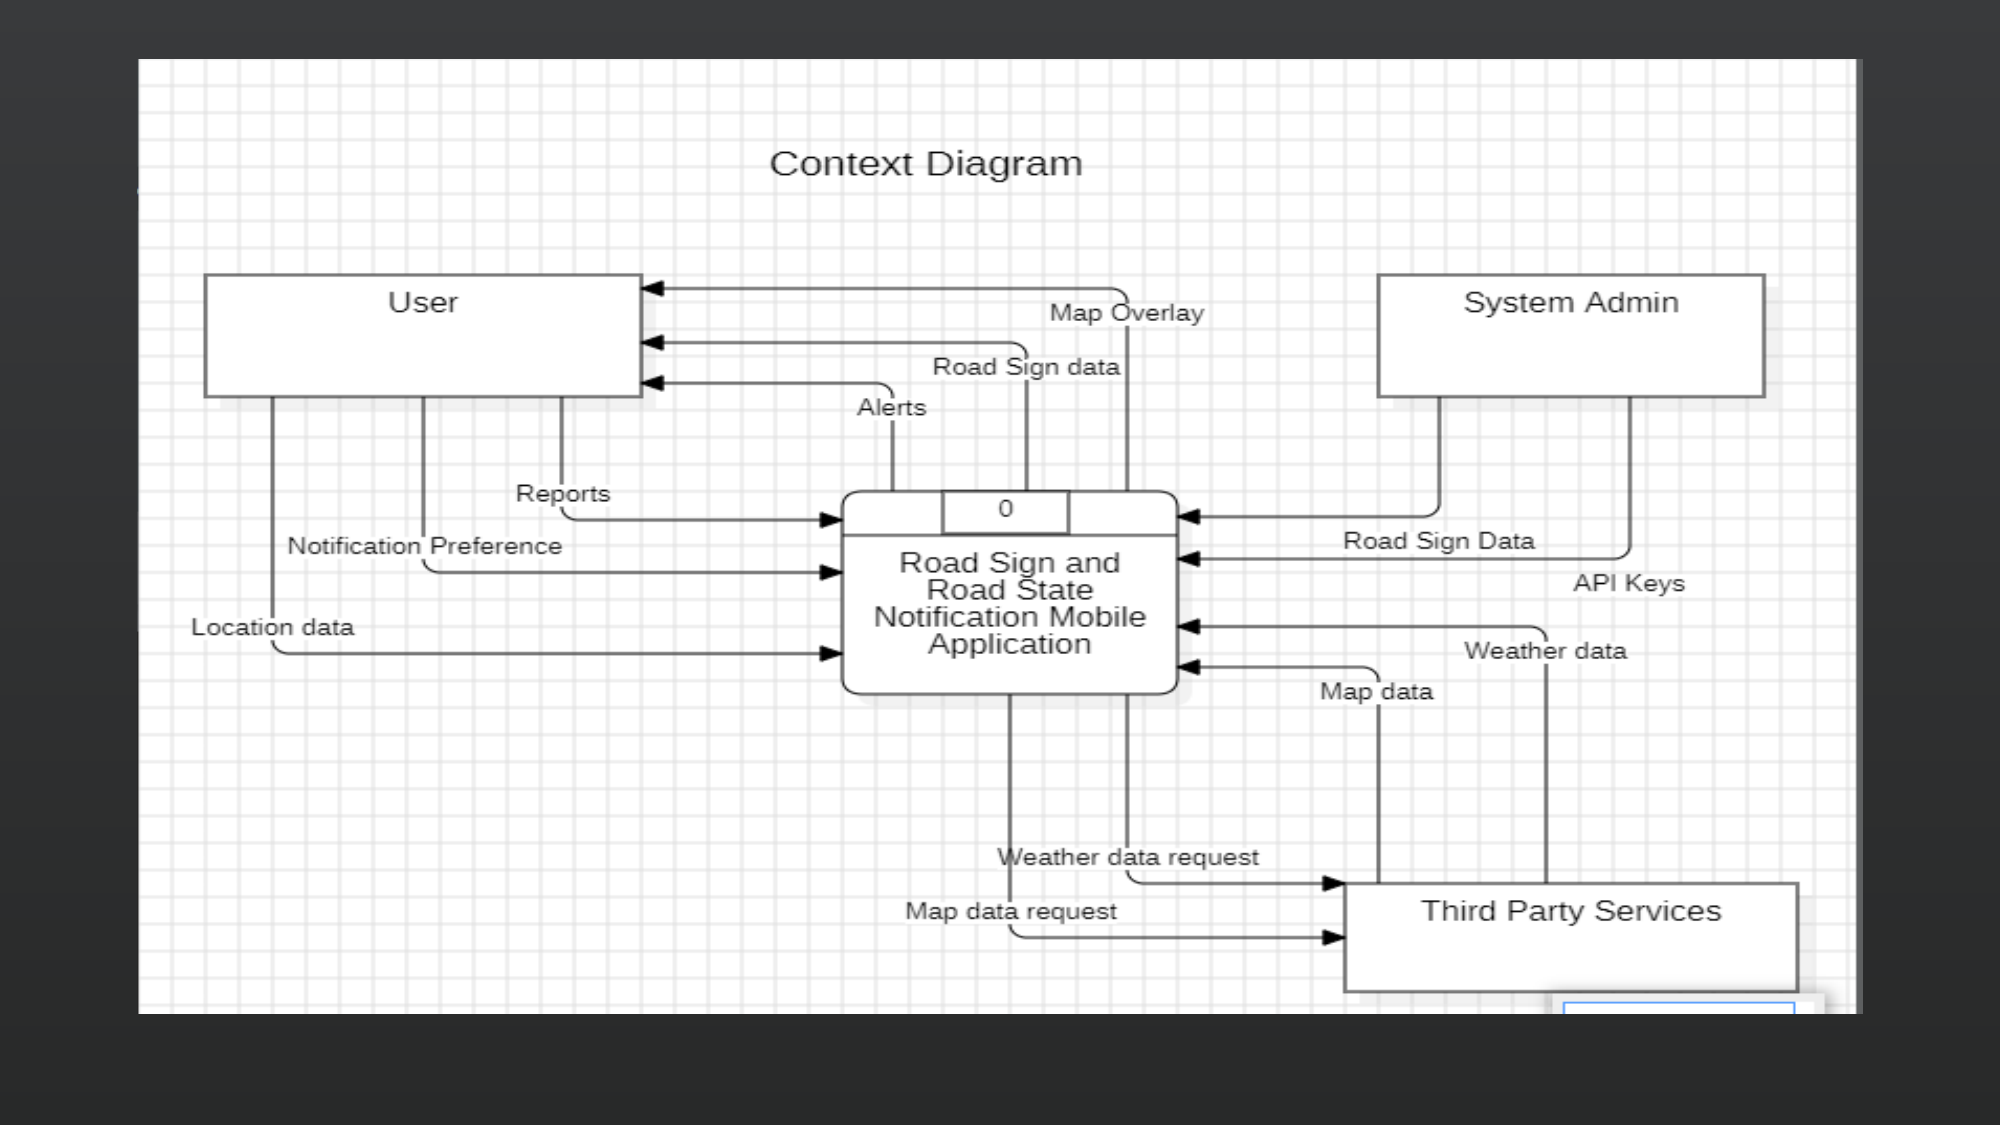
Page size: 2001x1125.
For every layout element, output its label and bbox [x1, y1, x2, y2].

list [137, 59, 1863, 1014]
